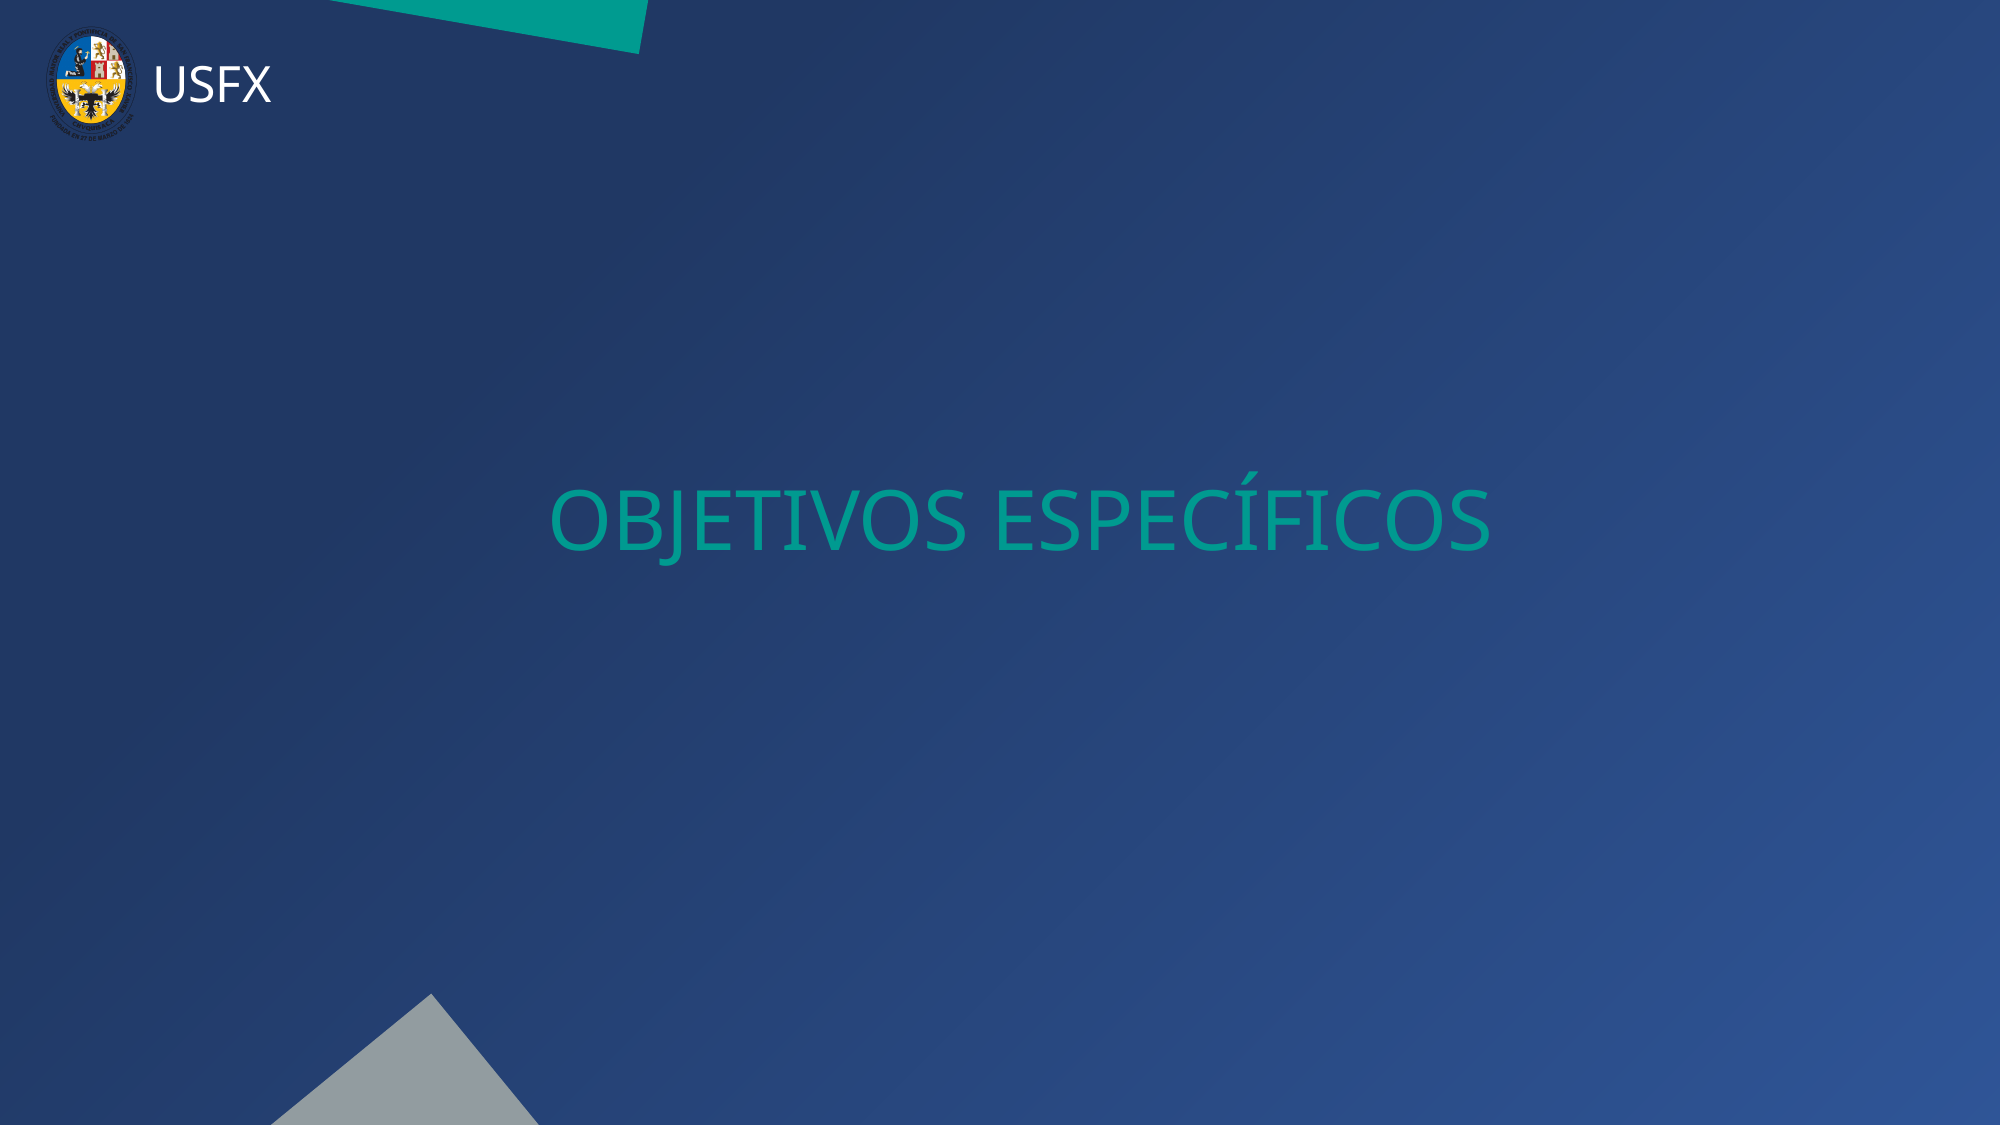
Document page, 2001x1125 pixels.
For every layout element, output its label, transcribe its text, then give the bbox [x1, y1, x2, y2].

text_box [269, 992, 541, 1125]
picture [45, 23, 139, 143]
text_box OBJETIVOS ESPECÍFICOS [532, 459, 1510, 575]
text_box [322, 0, 650, 56]
text_box USFX [139, 44, 287, 120]
